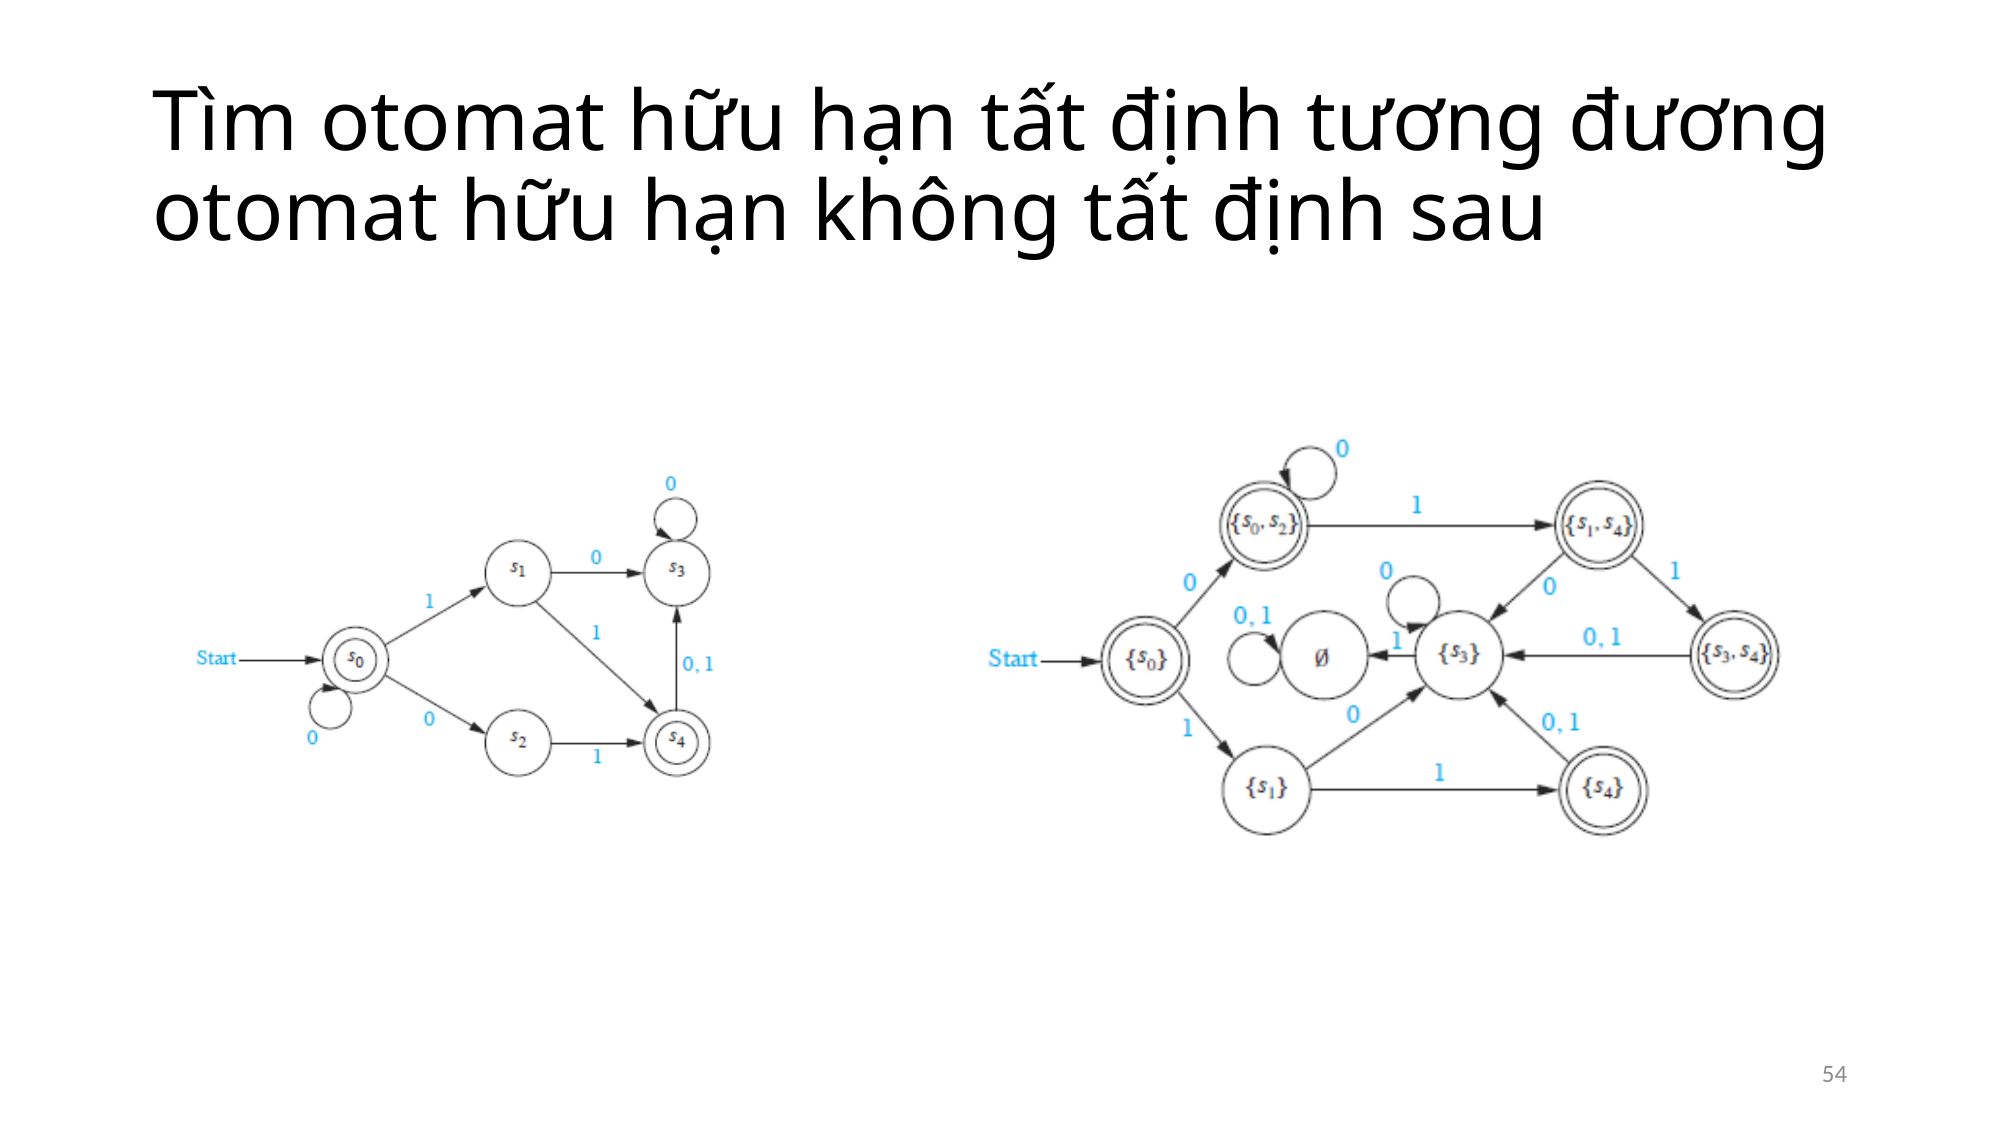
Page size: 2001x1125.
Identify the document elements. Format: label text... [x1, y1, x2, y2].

slide_number 54 [1412, 1042, 1863, 1103]
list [958, 409, 1795, 859]
picture [172, 450, 740, 787]
title Tìm otomat hữu hạn tất định tương đương otomat hữu hạn không tất định sau [137, 59, 1863, 278]
